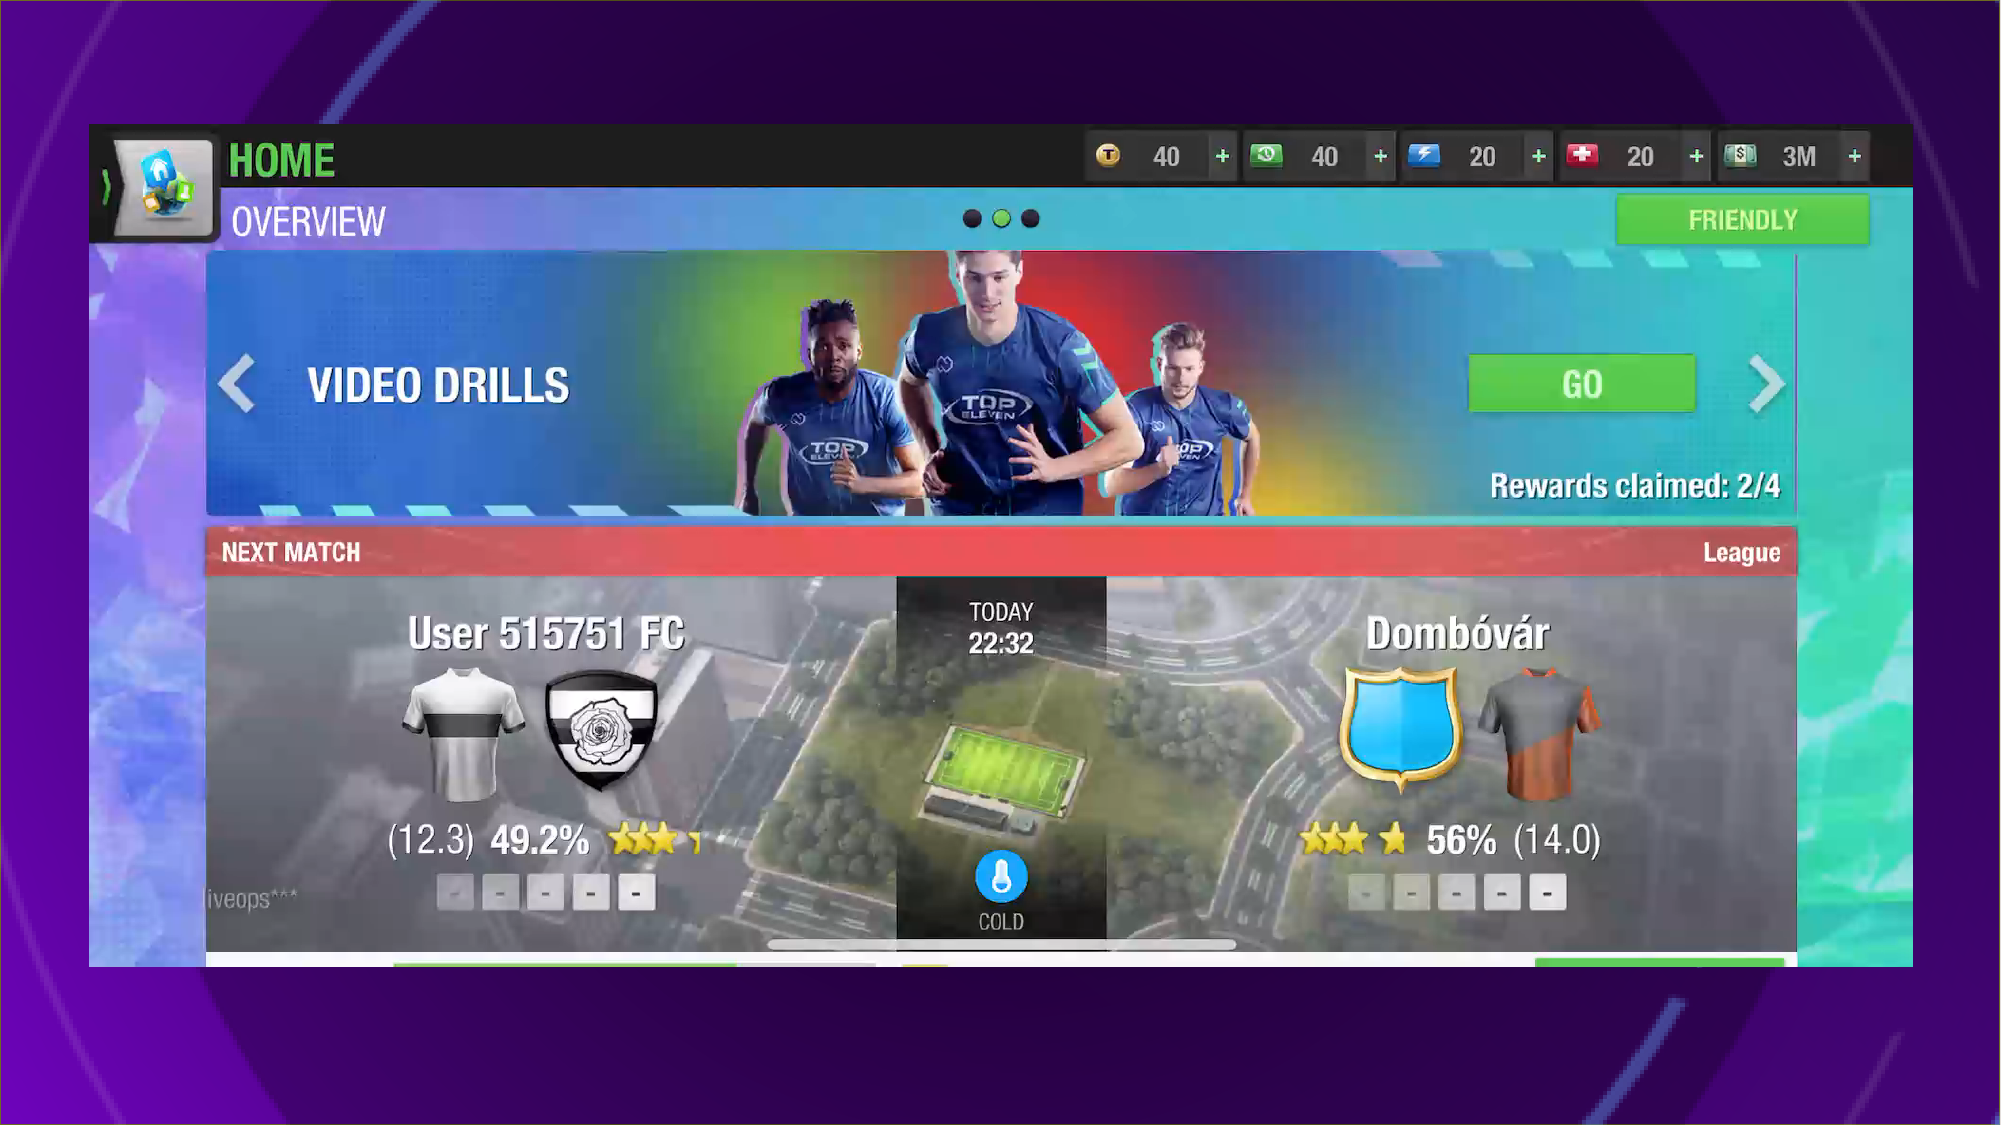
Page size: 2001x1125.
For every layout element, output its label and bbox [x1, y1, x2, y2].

picture [0, 0, 2000, 1125]
text_box [88, 123, 1914, 968]
